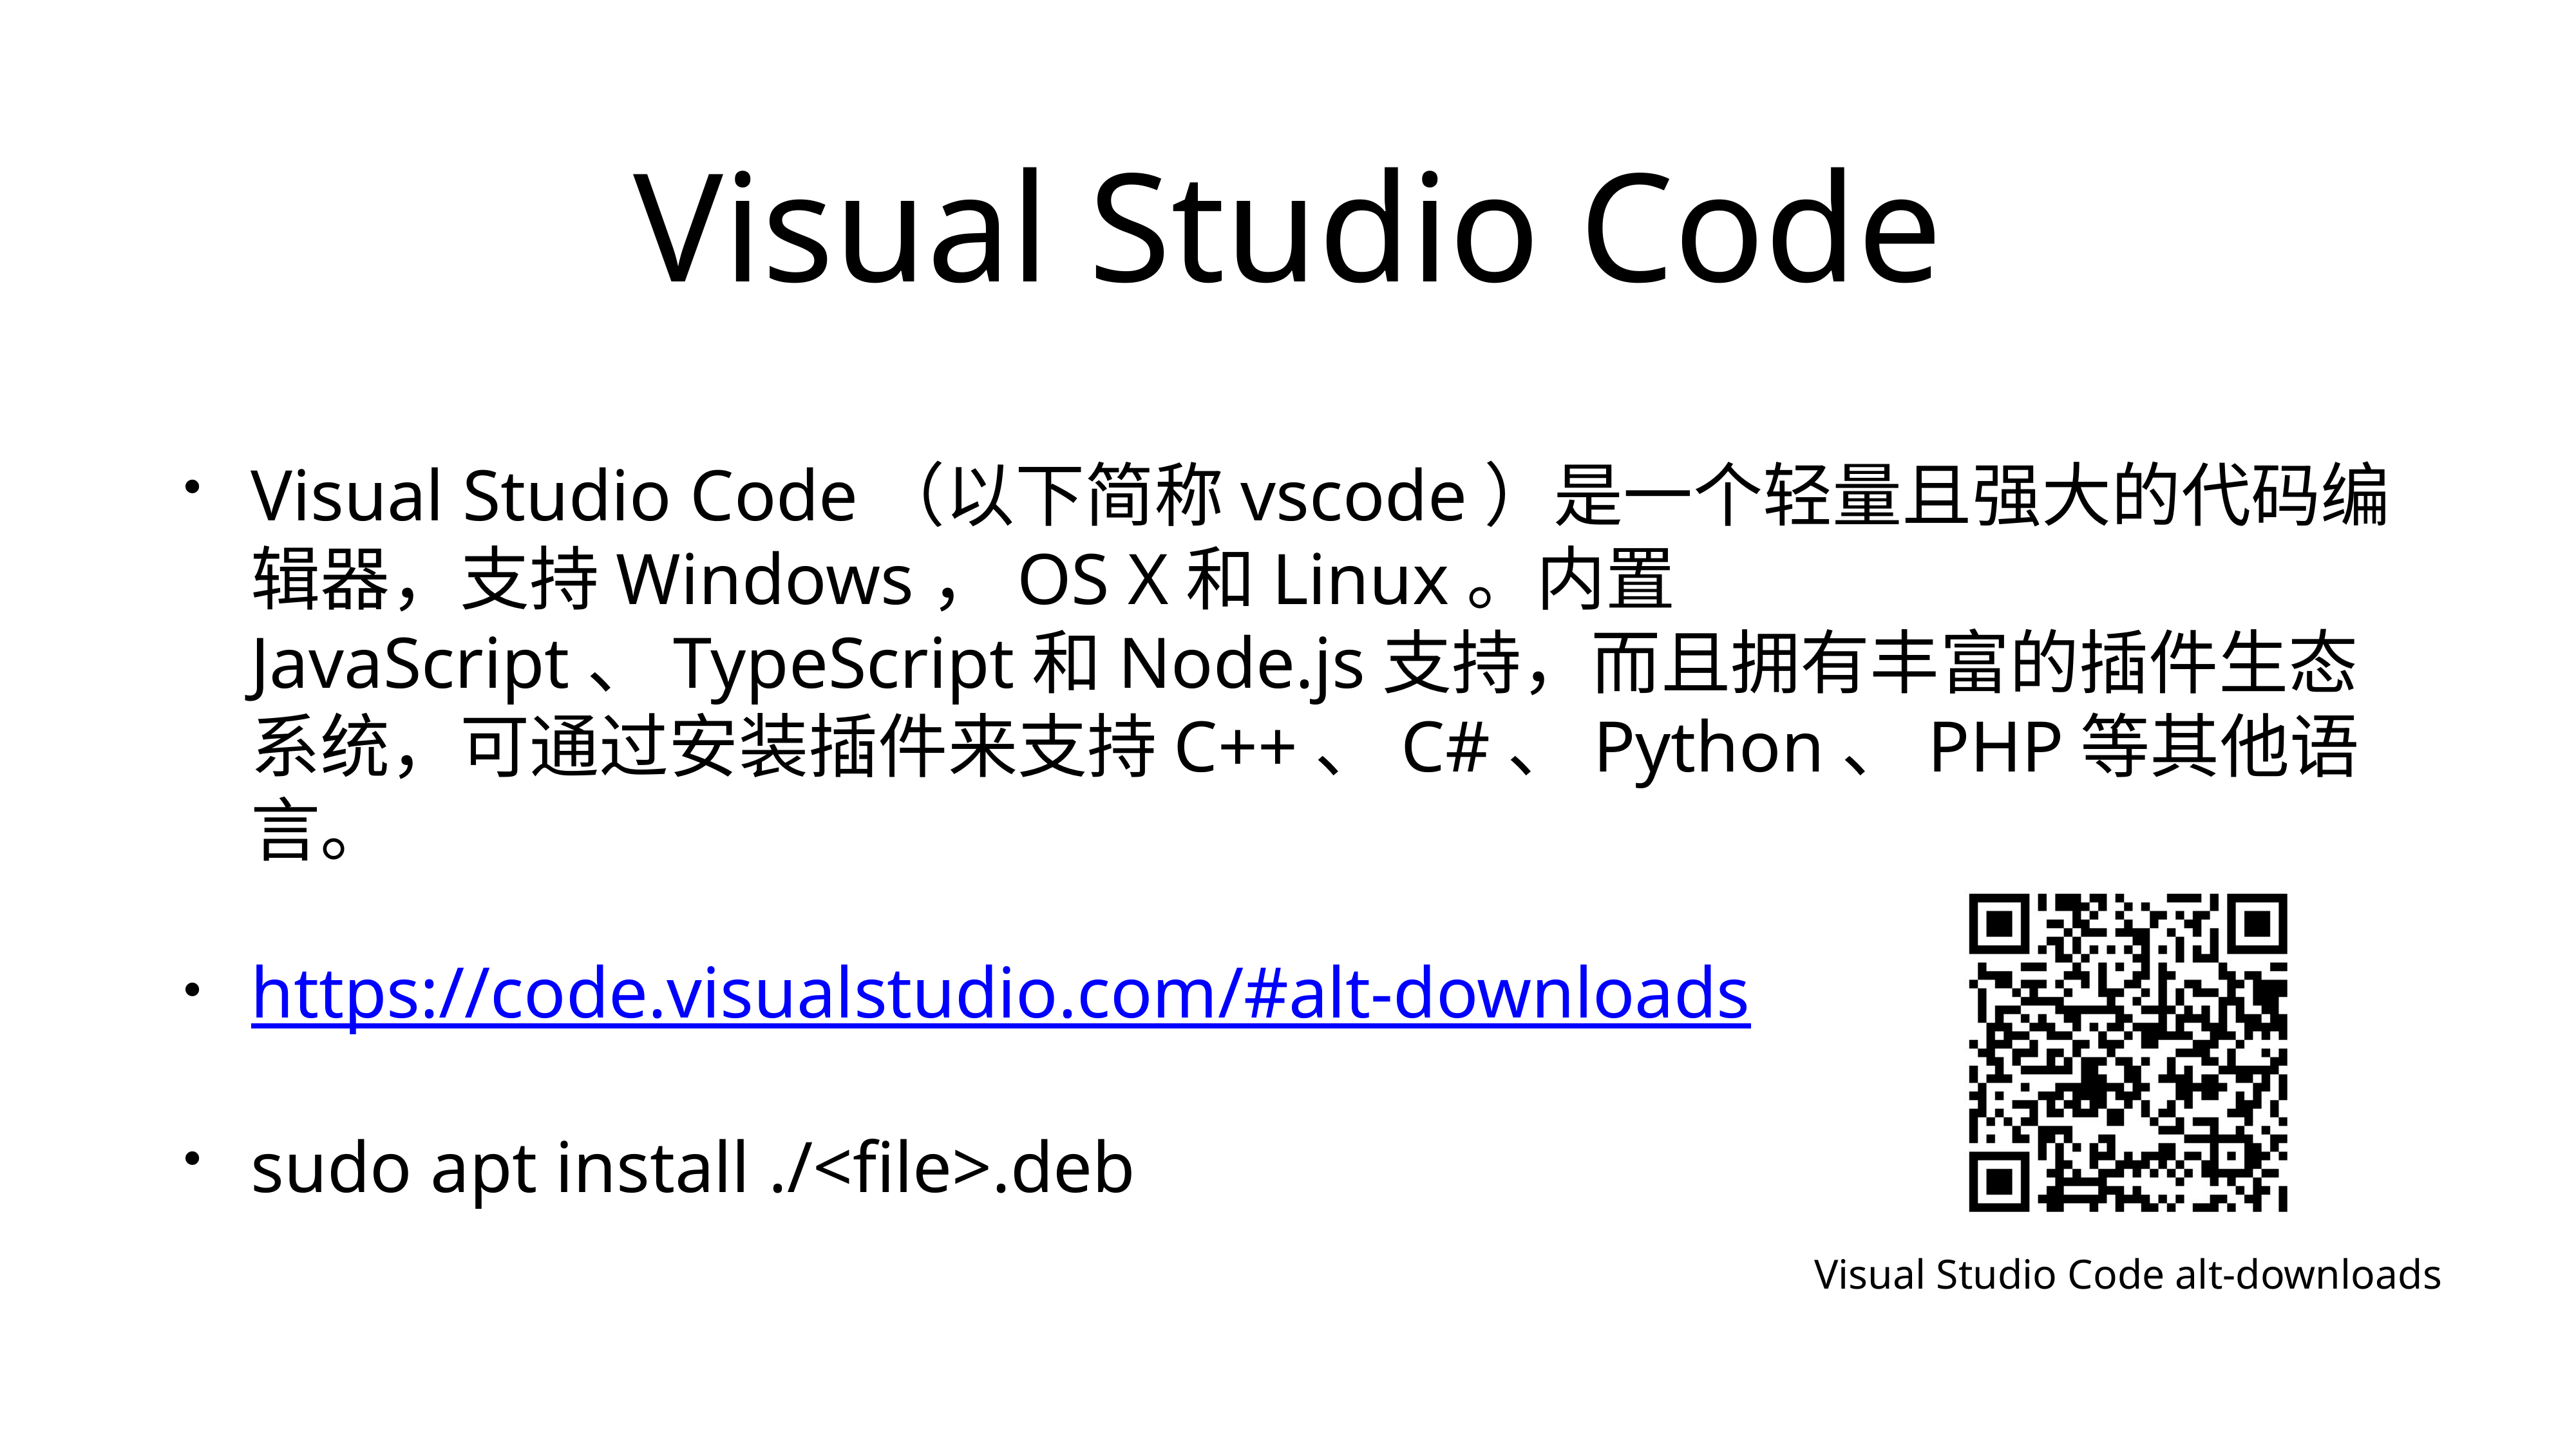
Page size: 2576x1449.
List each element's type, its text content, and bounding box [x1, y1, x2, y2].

list Visual Studio Code（以下简称vscode）是一个轻量且强大的代码编辑器，支持Windows，OS X和Linux。内置JavaScript、TypeScript和Node.js支持，而且拥有丰富的插件生态系统，可通过安装插件来支持C++、C#、Python、PHP等其他语言。 https://code.visualstudio.com/#alt-downloads sudo apt install ./<file>.deb [178, 341, 2398, 1316]
picture [1944, 868, 2313, 1238]
text_box Visual Studio Code alt-downloads [1808, 1244, 2448, 1303]
title Visual Studio Code [178, 100, 2398, 341]
